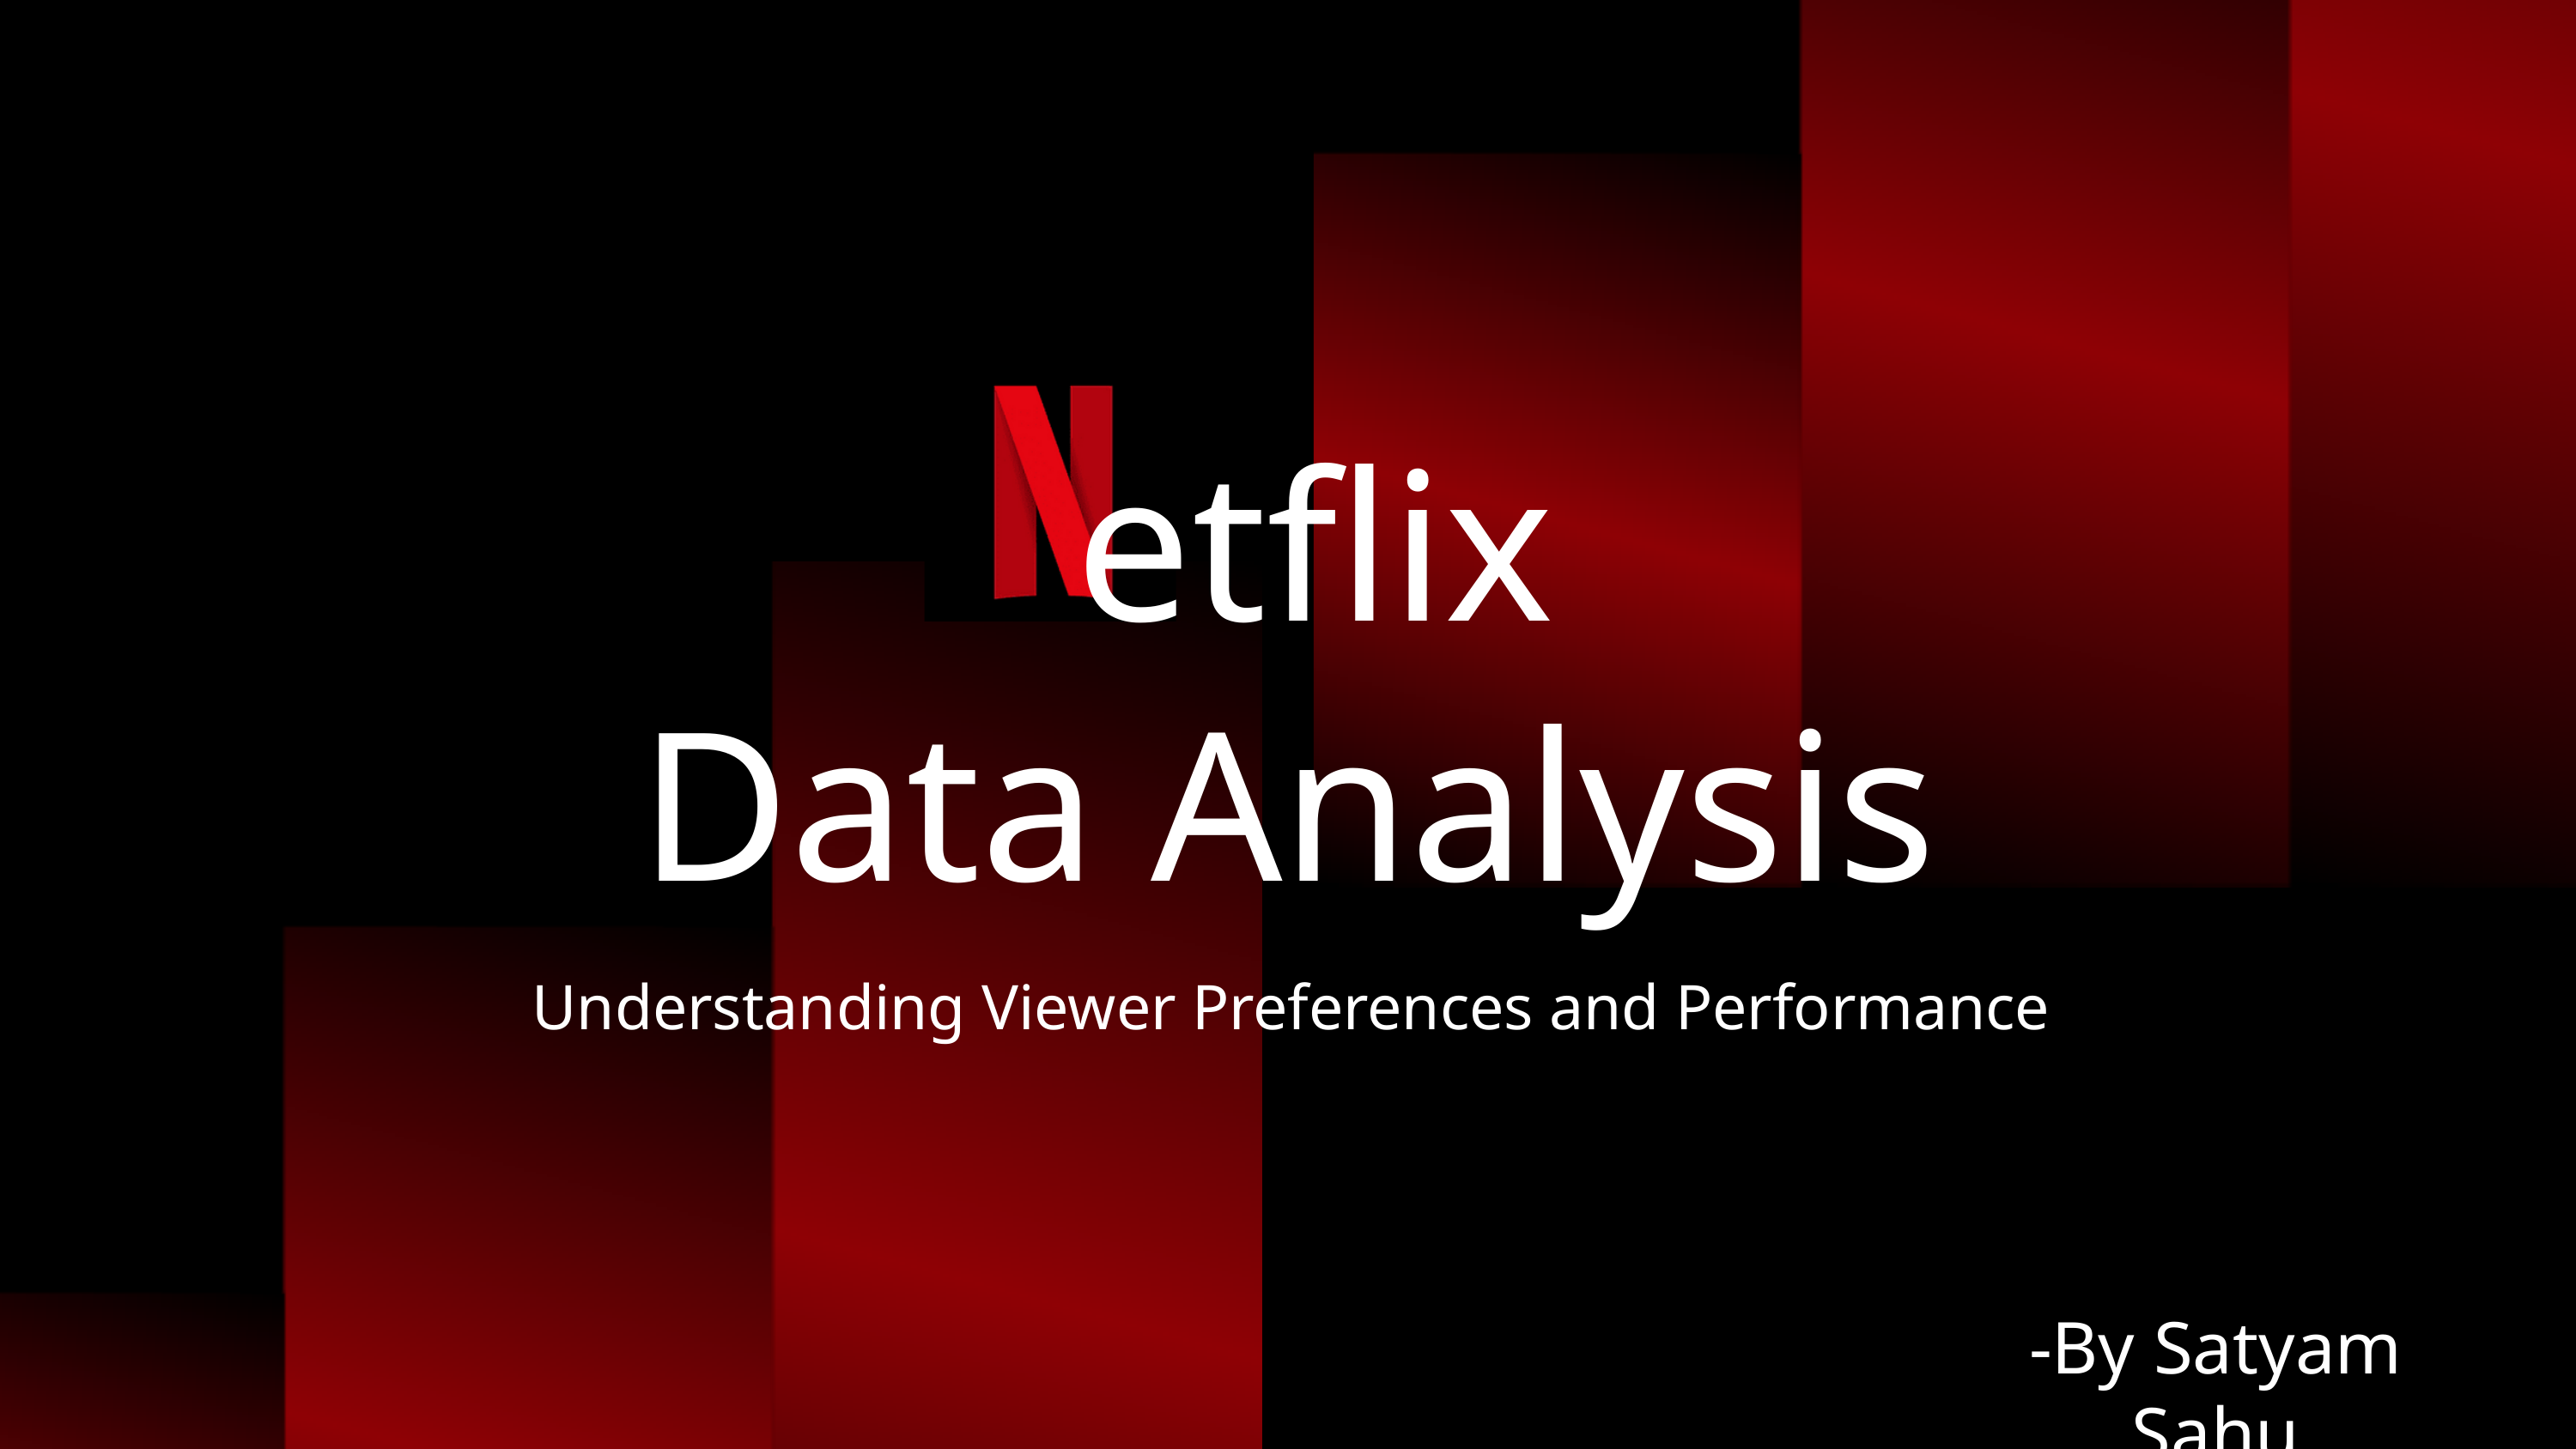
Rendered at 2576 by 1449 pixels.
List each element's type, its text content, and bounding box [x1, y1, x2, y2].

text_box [330, 409, 2246, 1040]
text_box [1313, 0, 2576, 888]
text_box -By Satyam Sahu [1941, 1302, 2490, 1449]
text_box [924, 367, 1176, 409]
text_box [0, 561, 1262, 1449]
